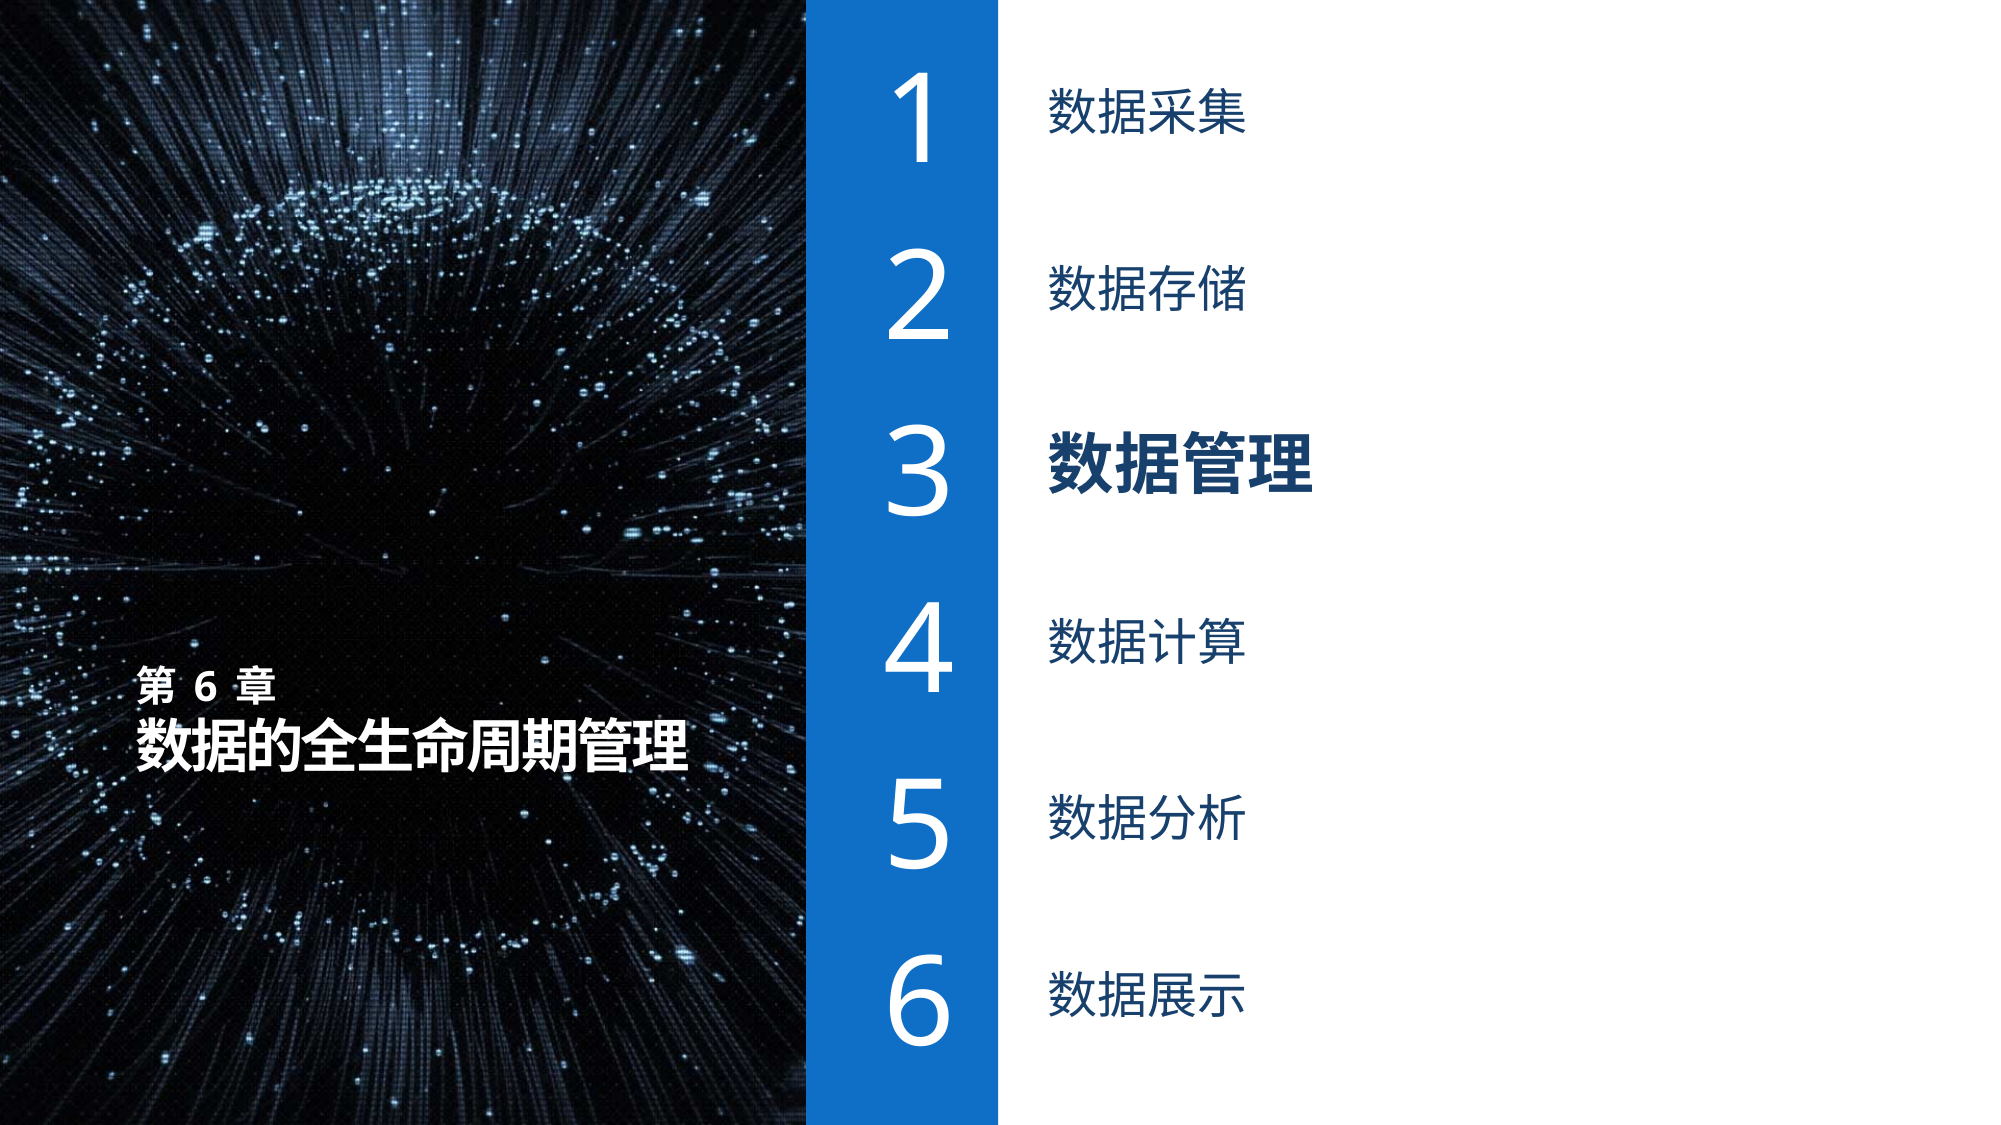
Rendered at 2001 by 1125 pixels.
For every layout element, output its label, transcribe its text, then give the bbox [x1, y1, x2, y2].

list 数据采集 [1032, 52, 1821, 177]
list 数据分析 [1032, 758, 1821, 883]
list 2 [833, 236, 956, 361]
text_box 数据展示 [1032, 935, 1821, 1060]
list 4 [833, 590, 956, 714]
picture [0, 0, 806, 1125]
list 数据计算 [1032, 582, 1821, 706]
list 数据存储 [1032, 228, 1821, 353]
list 5 [833, 766, 956, 891]
list 3 [833, 413, 956, 538]
text_box 6 [833, 943, 956, 1068]
list 数据管理 [1032, 405, 1821, 530]
list 1 [833, 60, 956, 185]
